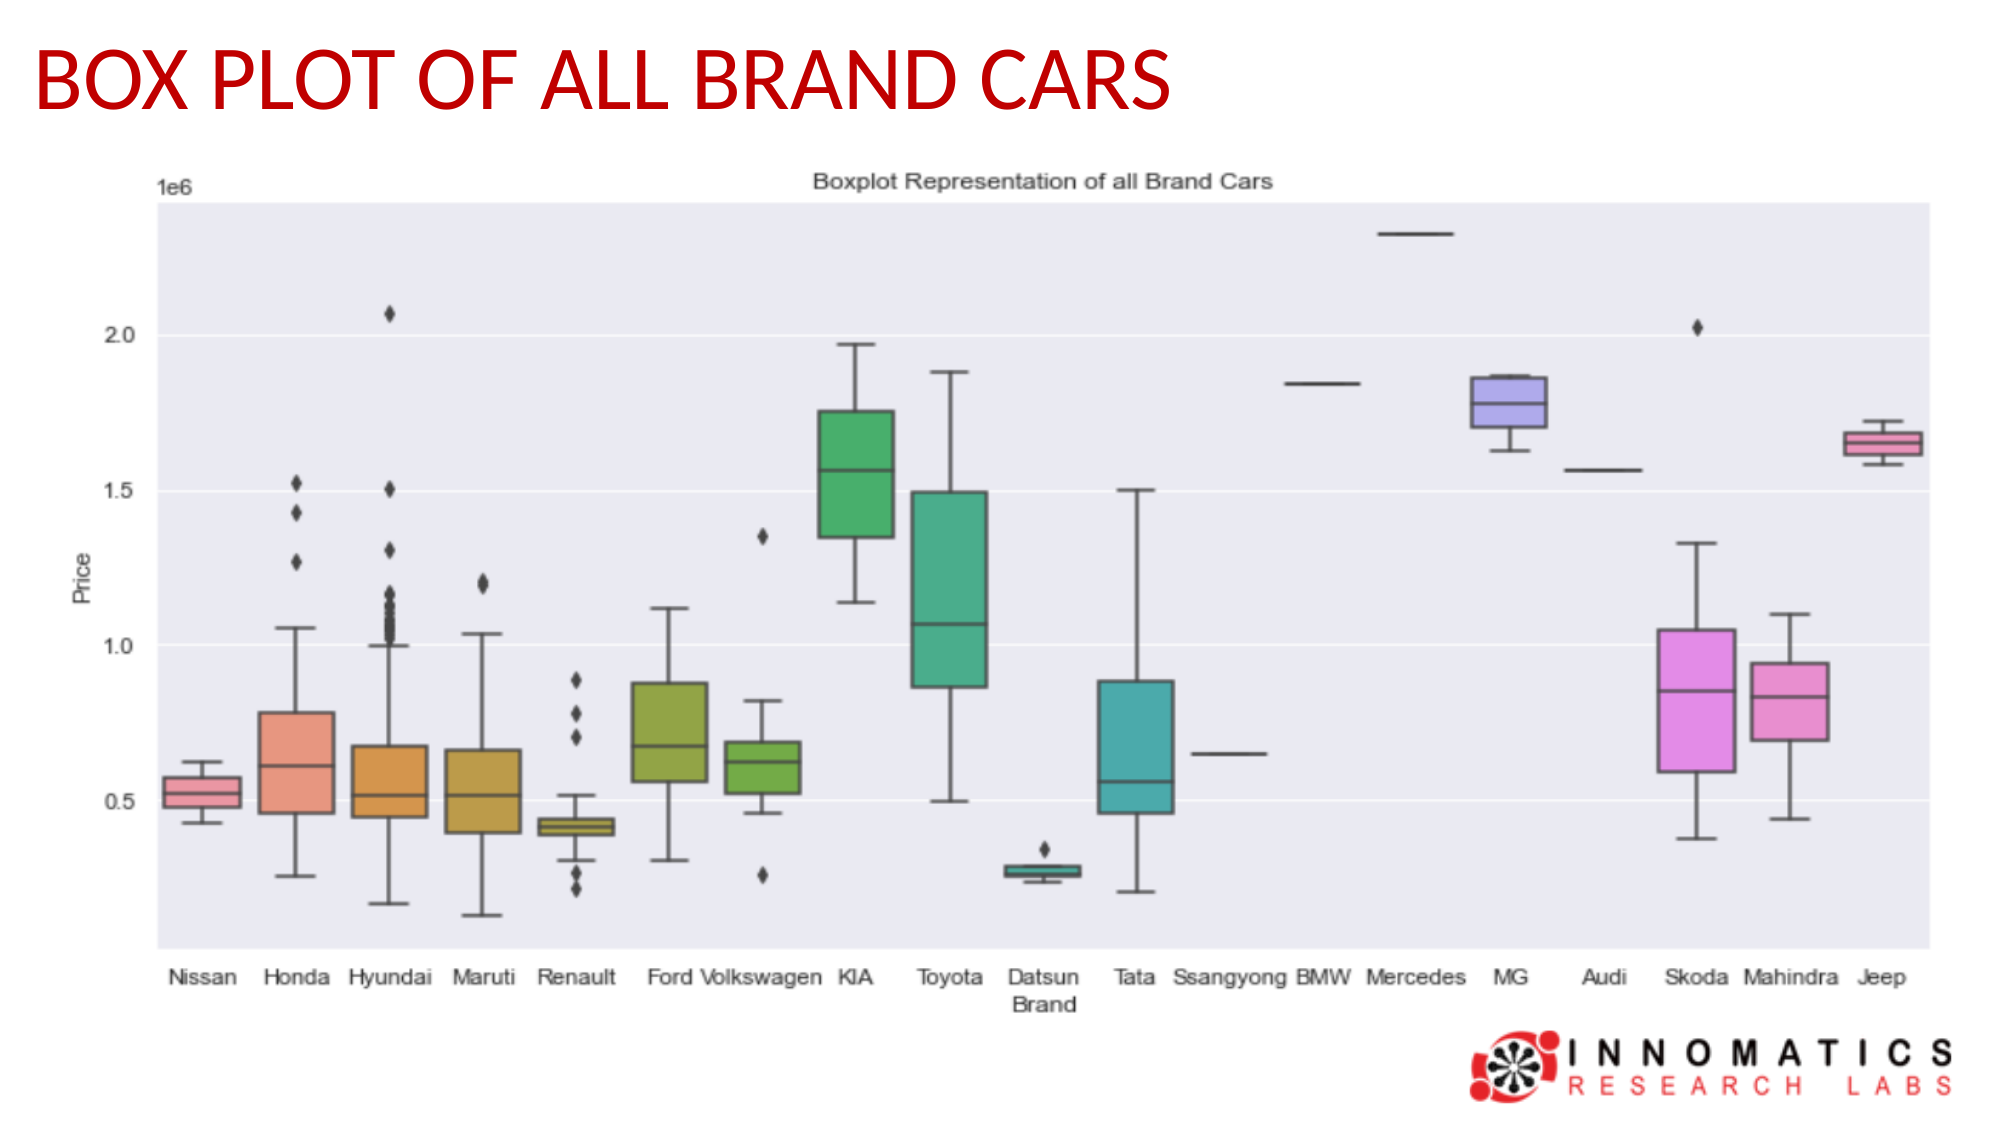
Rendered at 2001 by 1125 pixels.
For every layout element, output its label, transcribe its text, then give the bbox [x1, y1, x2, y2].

picture [29, 151, 1975, 1125]
text_box BOX PLOT OF ALL BRAND CARS [18, 10, 1190, 136]
